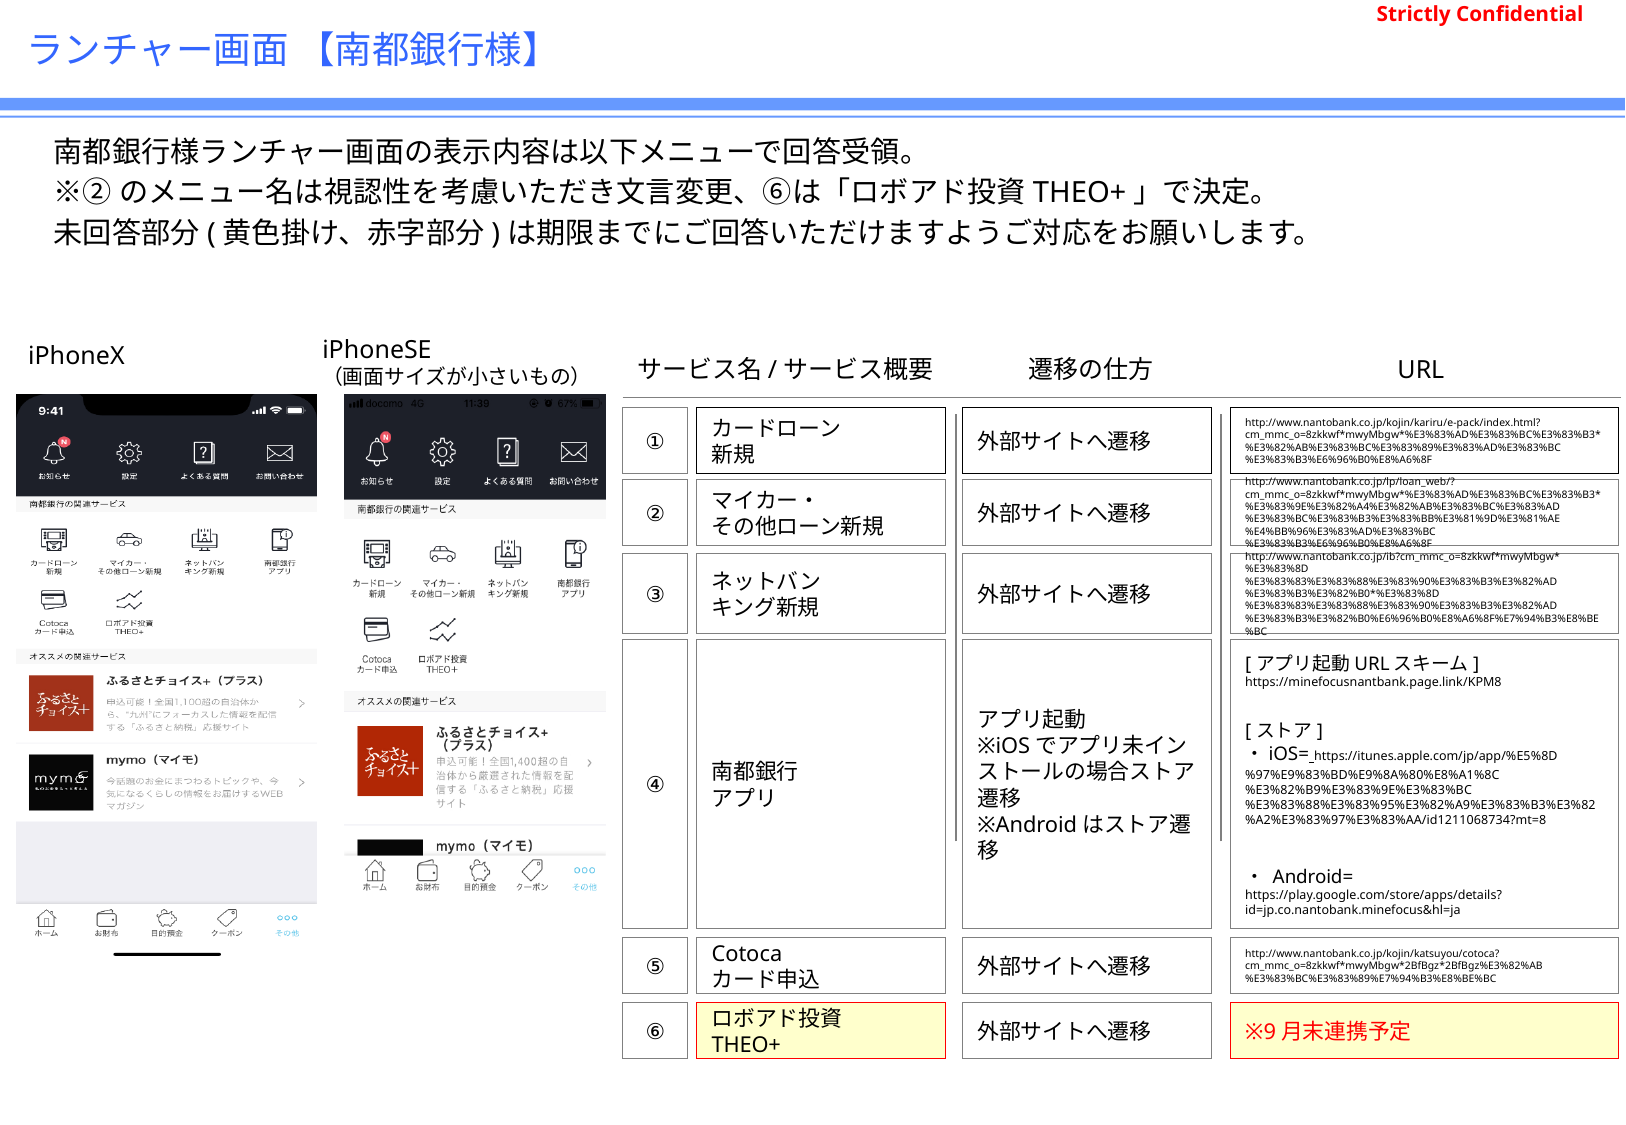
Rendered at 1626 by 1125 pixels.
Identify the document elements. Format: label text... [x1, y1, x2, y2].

text_box ② [622, 479, 688, 546]
title ランチャー画面 【南都銀行様】 [11, 9, 1569, 87]
text_box ④ [622, 639, 688, 929]
text_box http://www.nantobank.co.jp/kojin/kariru/e-pack/index.html?cm_mmc_o=8zkkwf*mwyMbgw*%E3%83%AD%E3%83%BC%E3%83%B3*%E3%82%AB%E3%83%BC%E3%83%89%E3%83%AD%E3%83%BC%E3%83%B3%E6%96%B0%E8%A6%8F [1230, 407, 1619, 474]
text_box ③ [622, 553, 688, 634]
text_box 外部サイトへ遷移 [962, 1002, 1212, 1059]
text_box カードローン 新規 [696, 407, 946, 474]
list 南都銀行様ランチャー画面の表示内容は以下メニューで回答受領。 ※②のメニュー名は視認性を考慮いただき文言変更、⑥は「ロボアド投資THEO+」で決定。 未回答部分(黄色掛け、赤字部分)は期限までにご回答いただけますようご対応をお願いします。 [38, 125, 1587, 248]
text_box 外部サイトへ遷移 [962, 479, 1212, 546]
text_box ① [622, 407, 688, 474]
text_box 外部サイトへ遷移 [962, 407, 1212, 474]
text_box [アプリ起動URLスキーム] https://minefocusnantbank.page.link/KPM8 [ストア] ・iOS= https://itunes.apple.com/jp/app/%E5%8D%97%E9%83%BD%E9%8A%80%E8%A1%8C%E3%82%B9%E3%83%9E%E3%83%BC%E3%83%88%E3%83%95%E3%82%A9%E3%83%B3%E3%82%A2%E3%83%97%E3%83%AA/id1211068734?mt=8 ・ Android= https://play.google.com/store/apps/details?id=jp.co.nantobank.minefocus&hl=ja [1230, 639, 1619, 929]
text_box Cotoca カード申込 [696, 937, 946, 994]
text_box マイカー・ その他ローン新規 [696, 479, 946, 546]
text_box 外部サイトへ遷移 [962, 553, 1212, 634]
text_box http://www.nantobank.co.jp/kojin/katsuyou/cotoca?cm_mmc_o=8zkkwf*mwyMbgw*2BfBgz*2BfBgz%E3%82%AB%E3%83%BC%E3%83%89%E7%94%B3%E8%BE%BC [1230, 937, 1619, 994]
text_box http://www.nantobank.co.jp/ib?cm_mmc_o=8zkkwf*mwyMbgw*%E3%83%8D%E3%83%83%E3%83%88%E3%83%90%E3%83%B3%E3%82%AD%E3%83%B3%E3%82%B0*%E3%83%8D%E3%83%83%E3%83%88%E3%83%90%E3%83%B3%E3%82%AD%E3%83%B3%E3%82%B0%E6%96%B0%E8%A6%8F%E7%94%B3%E8%BE%BC [1230, 553, 1619, 634]
text_box URL [1273, 349, 1569, 387]
text_box ⑤ [622, 937, 688, 994]
text_box iPhoneSE （画面サイズが小さいもの） [316, 335, 594, 387]
text_box ⑥ [622, 1002, 688, 1059]
text_box 遷移の仕方 [980, 349, 1203, 387]
text_box http://www.nantobank.co.jp/lp/loan_web/?cm_mmc_o=8zkkwf*mwyMbgw*%E3%83%AD%E3%83%BC%E3%83%B3*%E3%83%9E%E3%82%A4%E3%82%AB%E3%83%BC%E3%83%AD%E3%83%BC%E3%83%B3%E3%83%BB%E3%81%9D%E3%81%AE%E4%BB%96%E3%83%AD%E3%83%BC%E3%83%B3%E6%96%B0%E8%A6%8F [1230, 479, 1619, 546]
picture [343, 394, 606, 894]
text_box iPhoneX [22, 328, 300, 381]
text_box サービス名/サービス概要 [622, 349, 948, 387]
text_box アプリ起動 ※iOSでアプリ未インストールの場合ストア遷移 ※Androidはストア遷移 [962, 639, 1212, 929]
text_box ロボアド投資 THEO+ [696, 1002, 946, 1059]
text_box ネットバン キング新規 [696, 553, 946, 634]
text_box 外部サイトへ遷移 [962, 937, 1212, 994]
picture [16, 394, 317, 962]
text_box 南都銀行 アプリ [696, 639, 946, 929]
text_box ※9月末連携予定 [1230, 1002, 1619, 1059]
